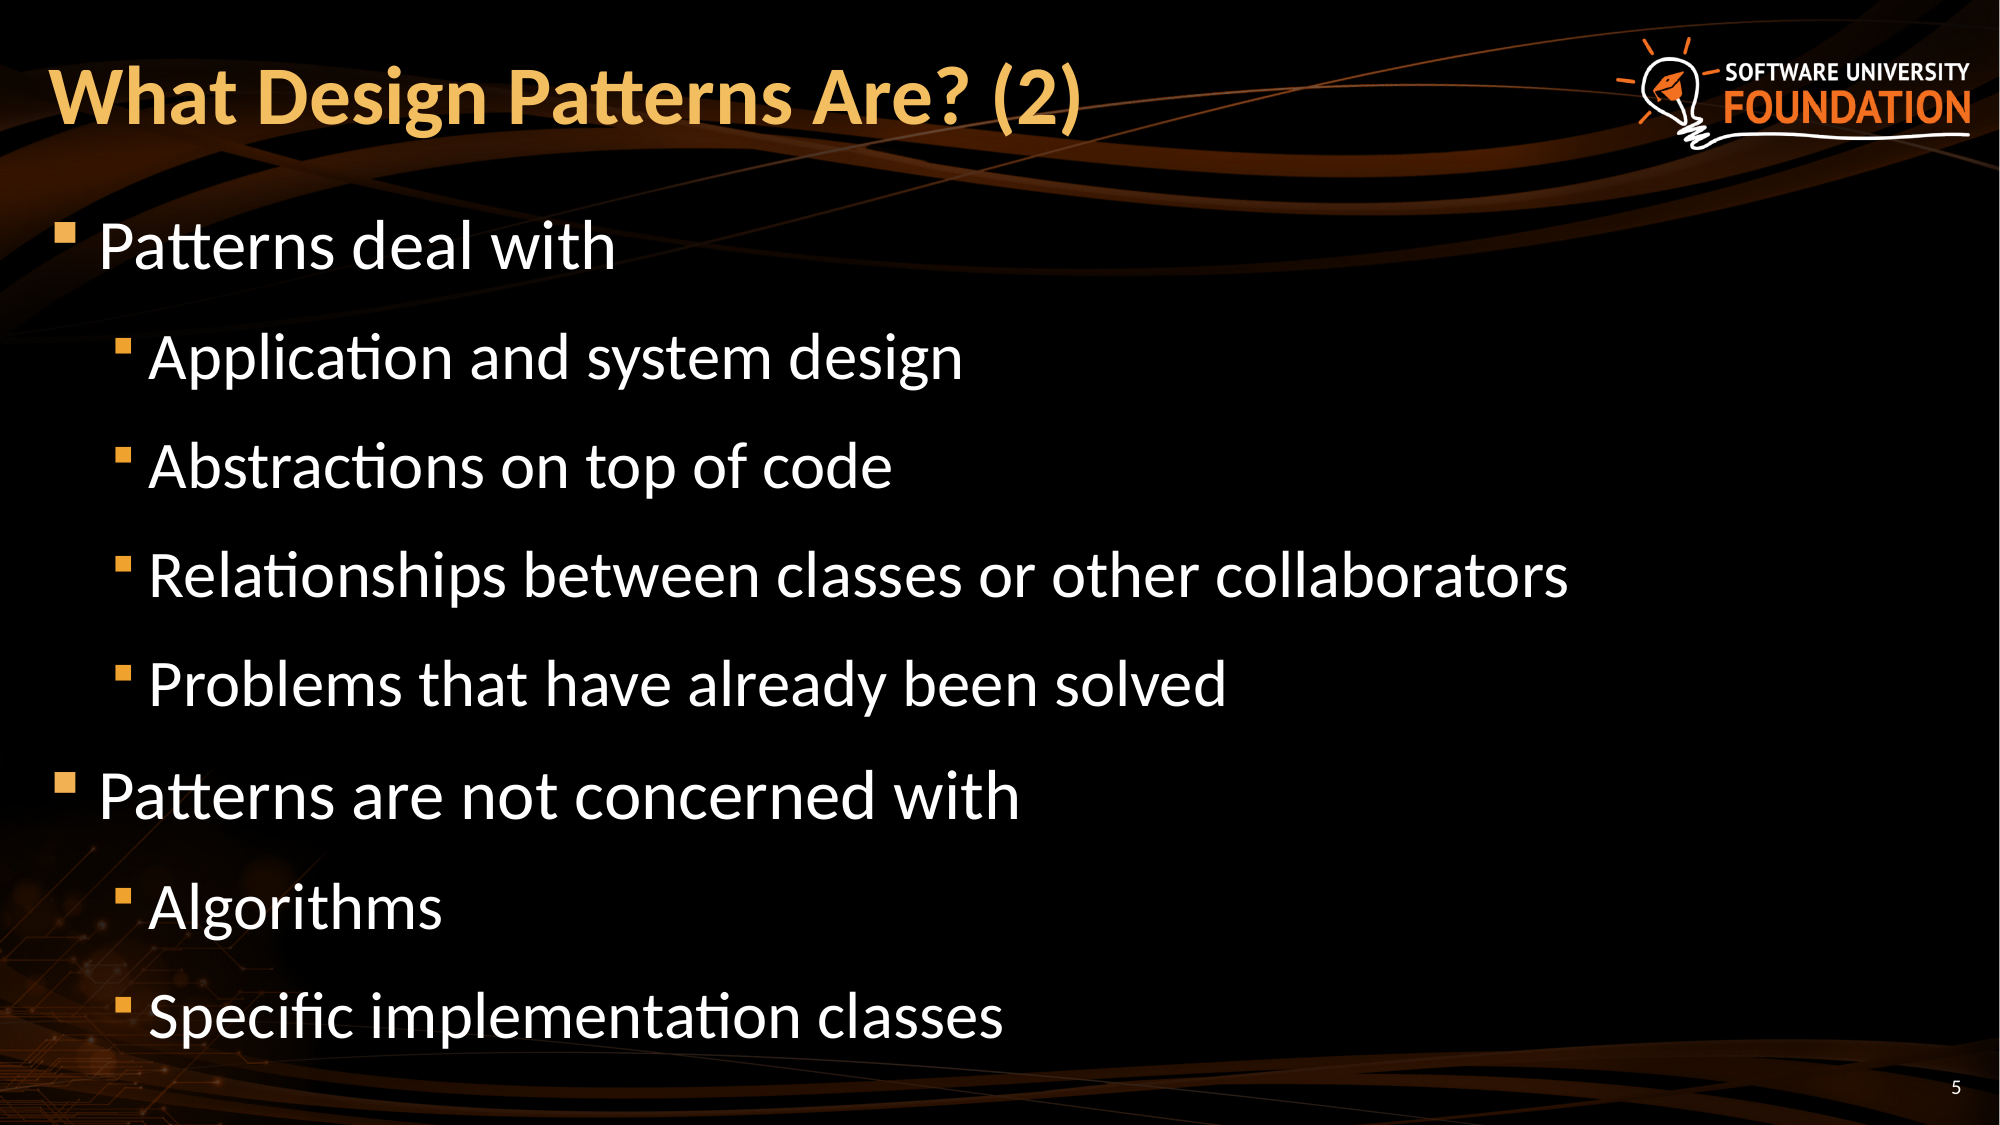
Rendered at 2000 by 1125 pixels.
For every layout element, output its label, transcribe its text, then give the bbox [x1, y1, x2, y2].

title What Design Patterns Are? (2) [30, 6, 1602, 189]
picture [0, 0, 2000, 1125]
list Patterns deal with Application and system design Abstractions on top of code Relationships between classes or other collaborators Problems that have already been solved Patterns are not concerned with Algorithms Specific implementation classes [31, 188, 1968, 1103]
